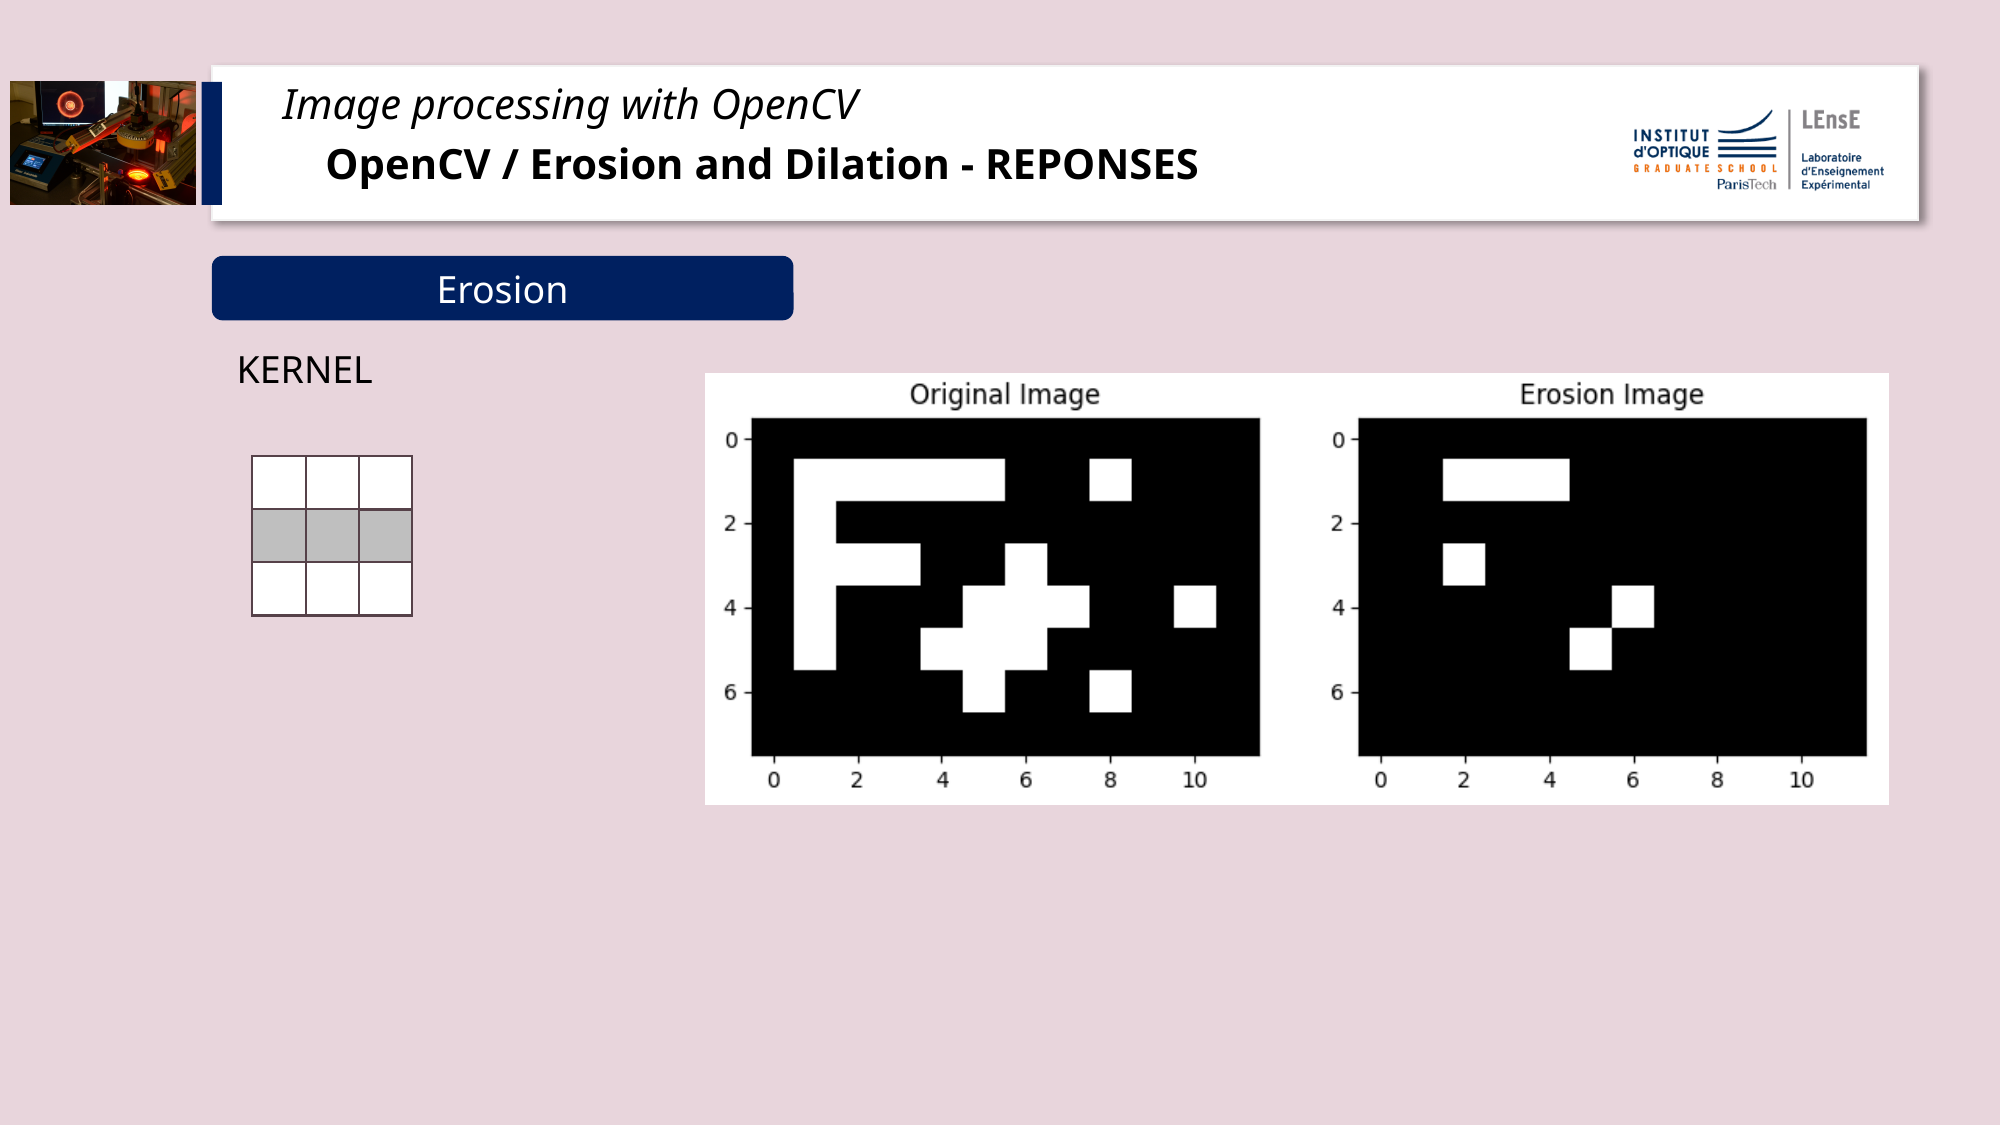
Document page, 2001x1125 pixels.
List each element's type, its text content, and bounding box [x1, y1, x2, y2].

text_box [201, 81, 223, 206]
text_box Erosion [210, 254, 795, 322]
text_box OpenCV / Erosion and Dilation - REPONSES [310, 130, 1342, 196]
text_box KERNEL [221, 338, 414, 399]
text_box [358, 455, 413, 509]
text_box [358, 509, 413, 561]
text_box [251, 561, 307, 617]
text_box [307, 561, 358, 617]
text_box [251, 455, 307, 508]
picture [1608, 83, 1909, 207]
text_box [307, 508, 360, 561]
text_box Image processing with OpenCV [267, 71, 1641, 187]
picture [10, 81, 196, 205]
text_box [358, 561, 413, 617]
picture [705, 373, 1889, 805]
text_box [251, 508, 307, 561]
text_box [307, 455, 358, 508]
text_box [211, 65, 1919, 221]
